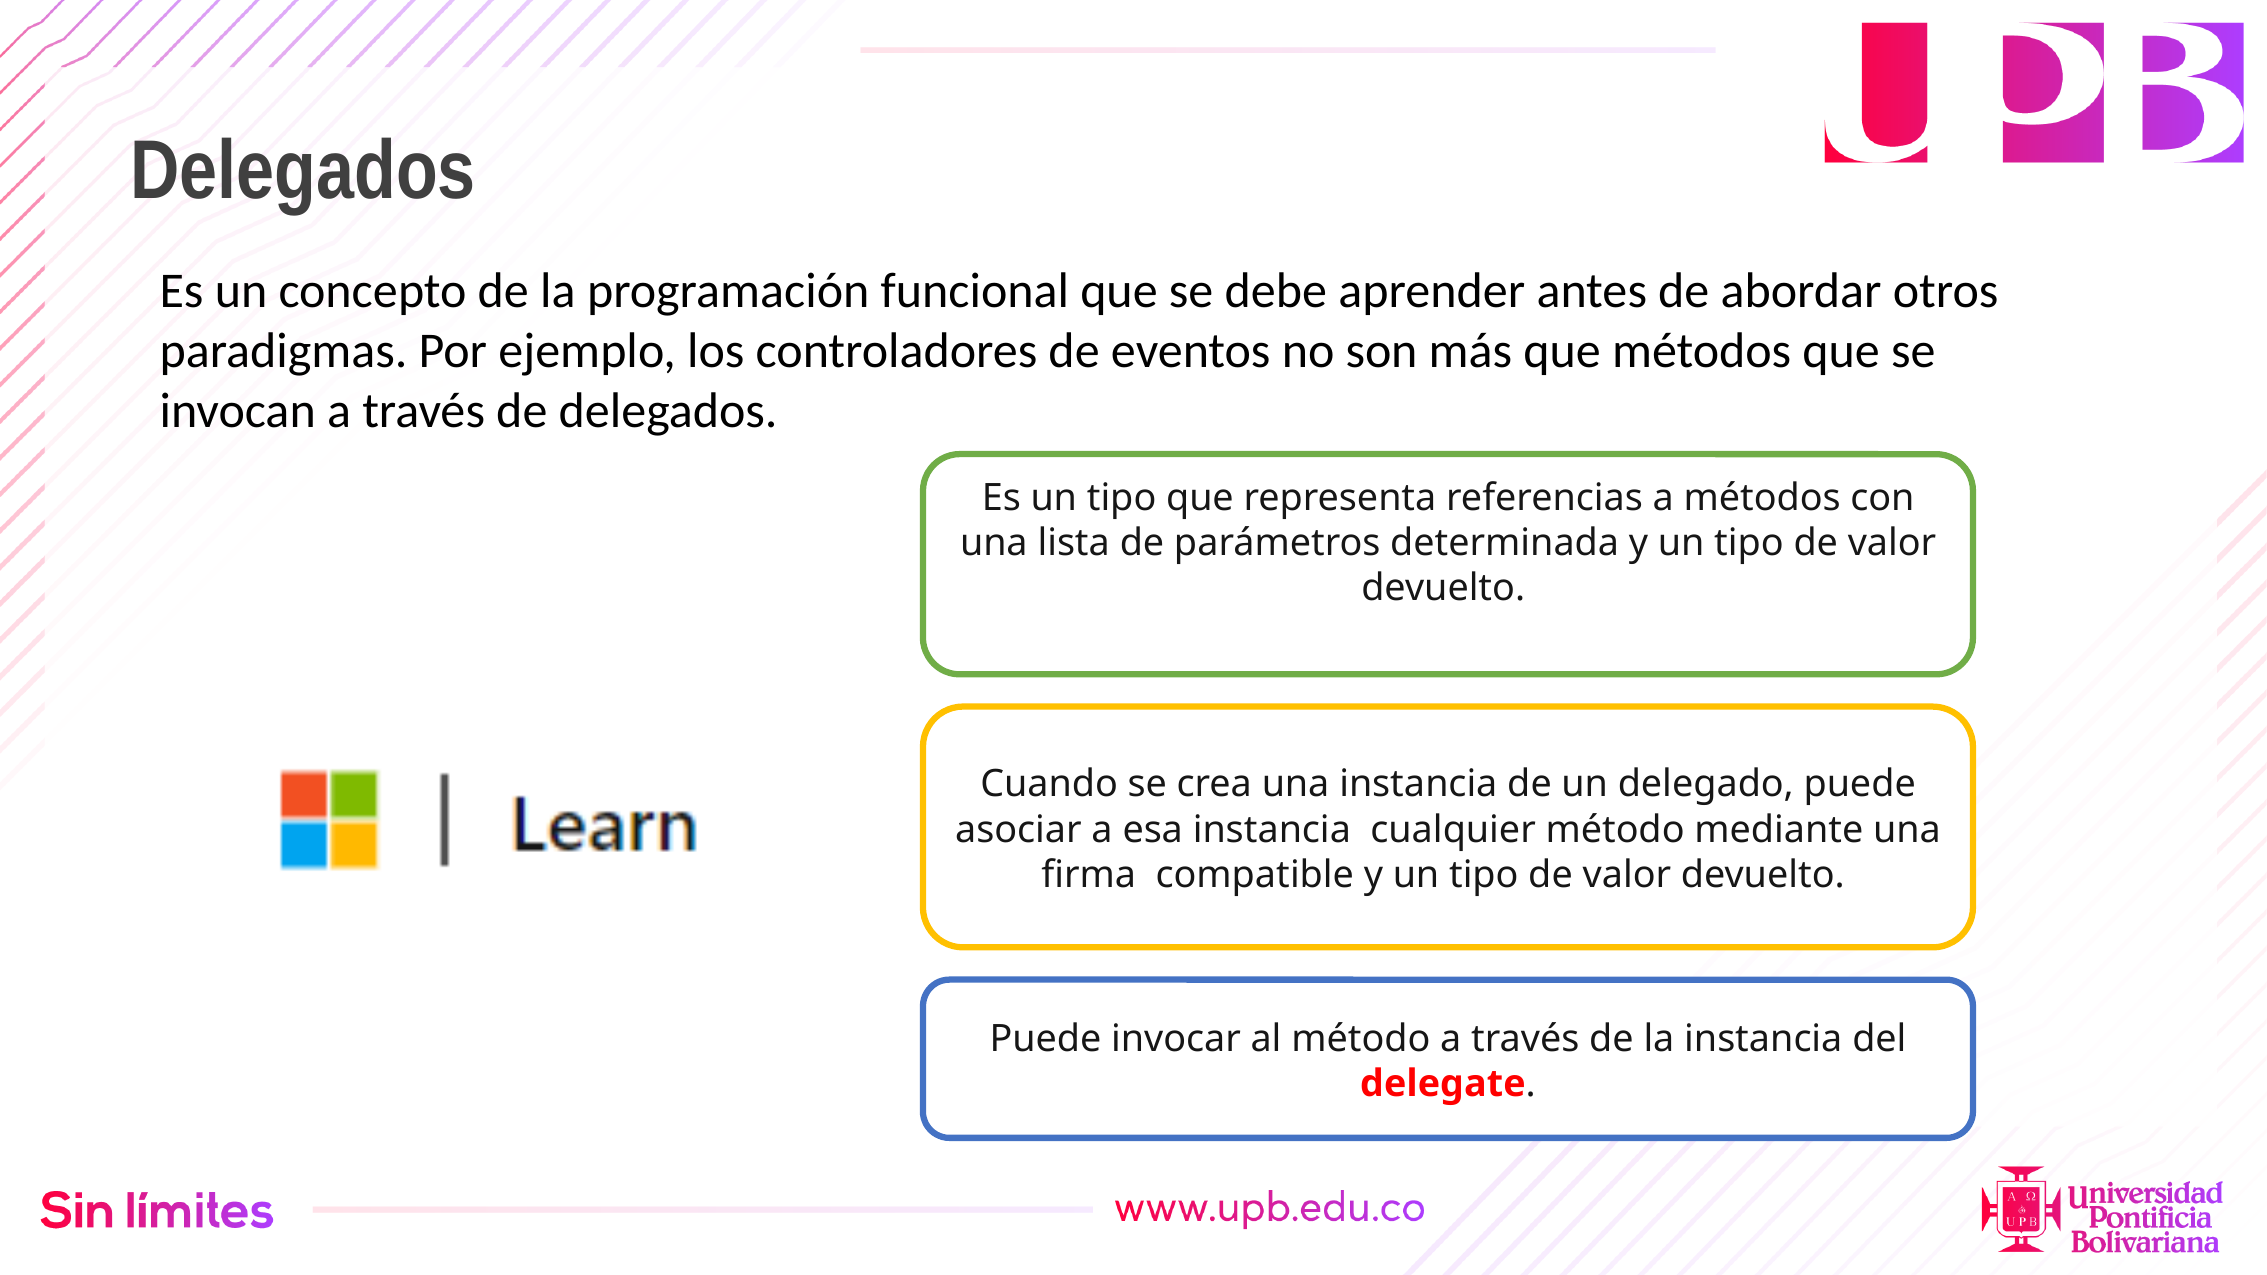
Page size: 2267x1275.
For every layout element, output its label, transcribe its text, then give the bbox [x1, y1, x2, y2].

slide_number 84 [1971, 1051, 1986, 1125]
text_box Cuando se crea una instancia de un delegado, puede asociar a esa instancia cualquier método mediante una firma compatible y un tipo de valor devuelto. [921, 705, 1975, 949]
text_box Puede invocar al método a través de la instancia del delegate. [921, 978, 1975, 1139]
picture [0, 0, 2267, 1275]
text_box Es un tipo que representa referencias a métodos con una lista de parámetros determinada y un tipo de valor devuelto. [921, 453, 1975, 676]
title Delegados [115, 108, 1893, 234]
